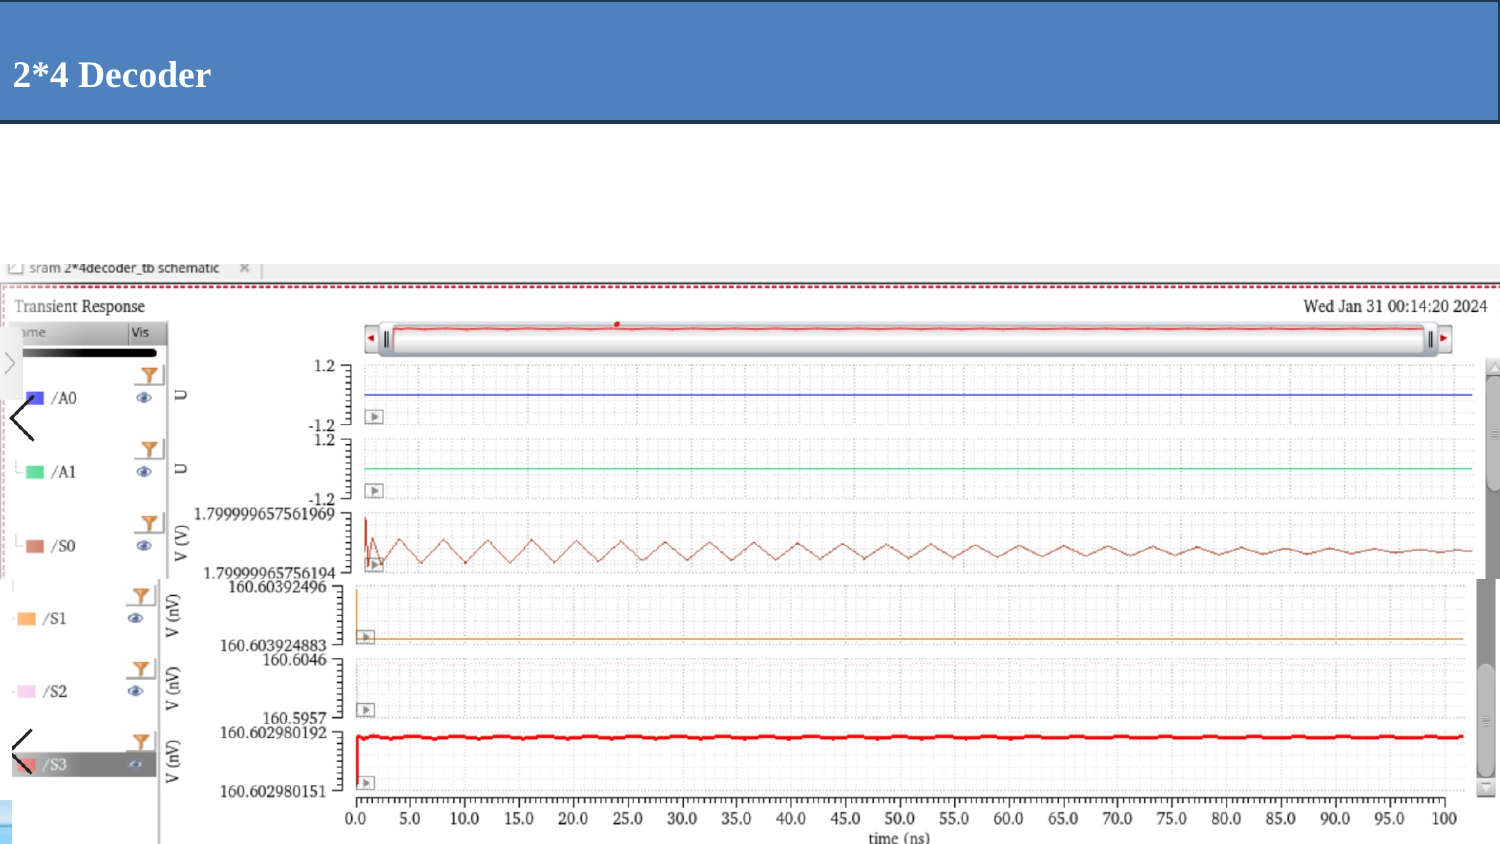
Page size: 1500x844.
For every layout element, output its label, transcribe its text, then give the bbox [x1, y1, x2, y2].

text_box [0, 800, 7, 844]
picture [0, 264, 1500, 844]
text_box 2*4 Decoder [0, 0, 1500, 124]
